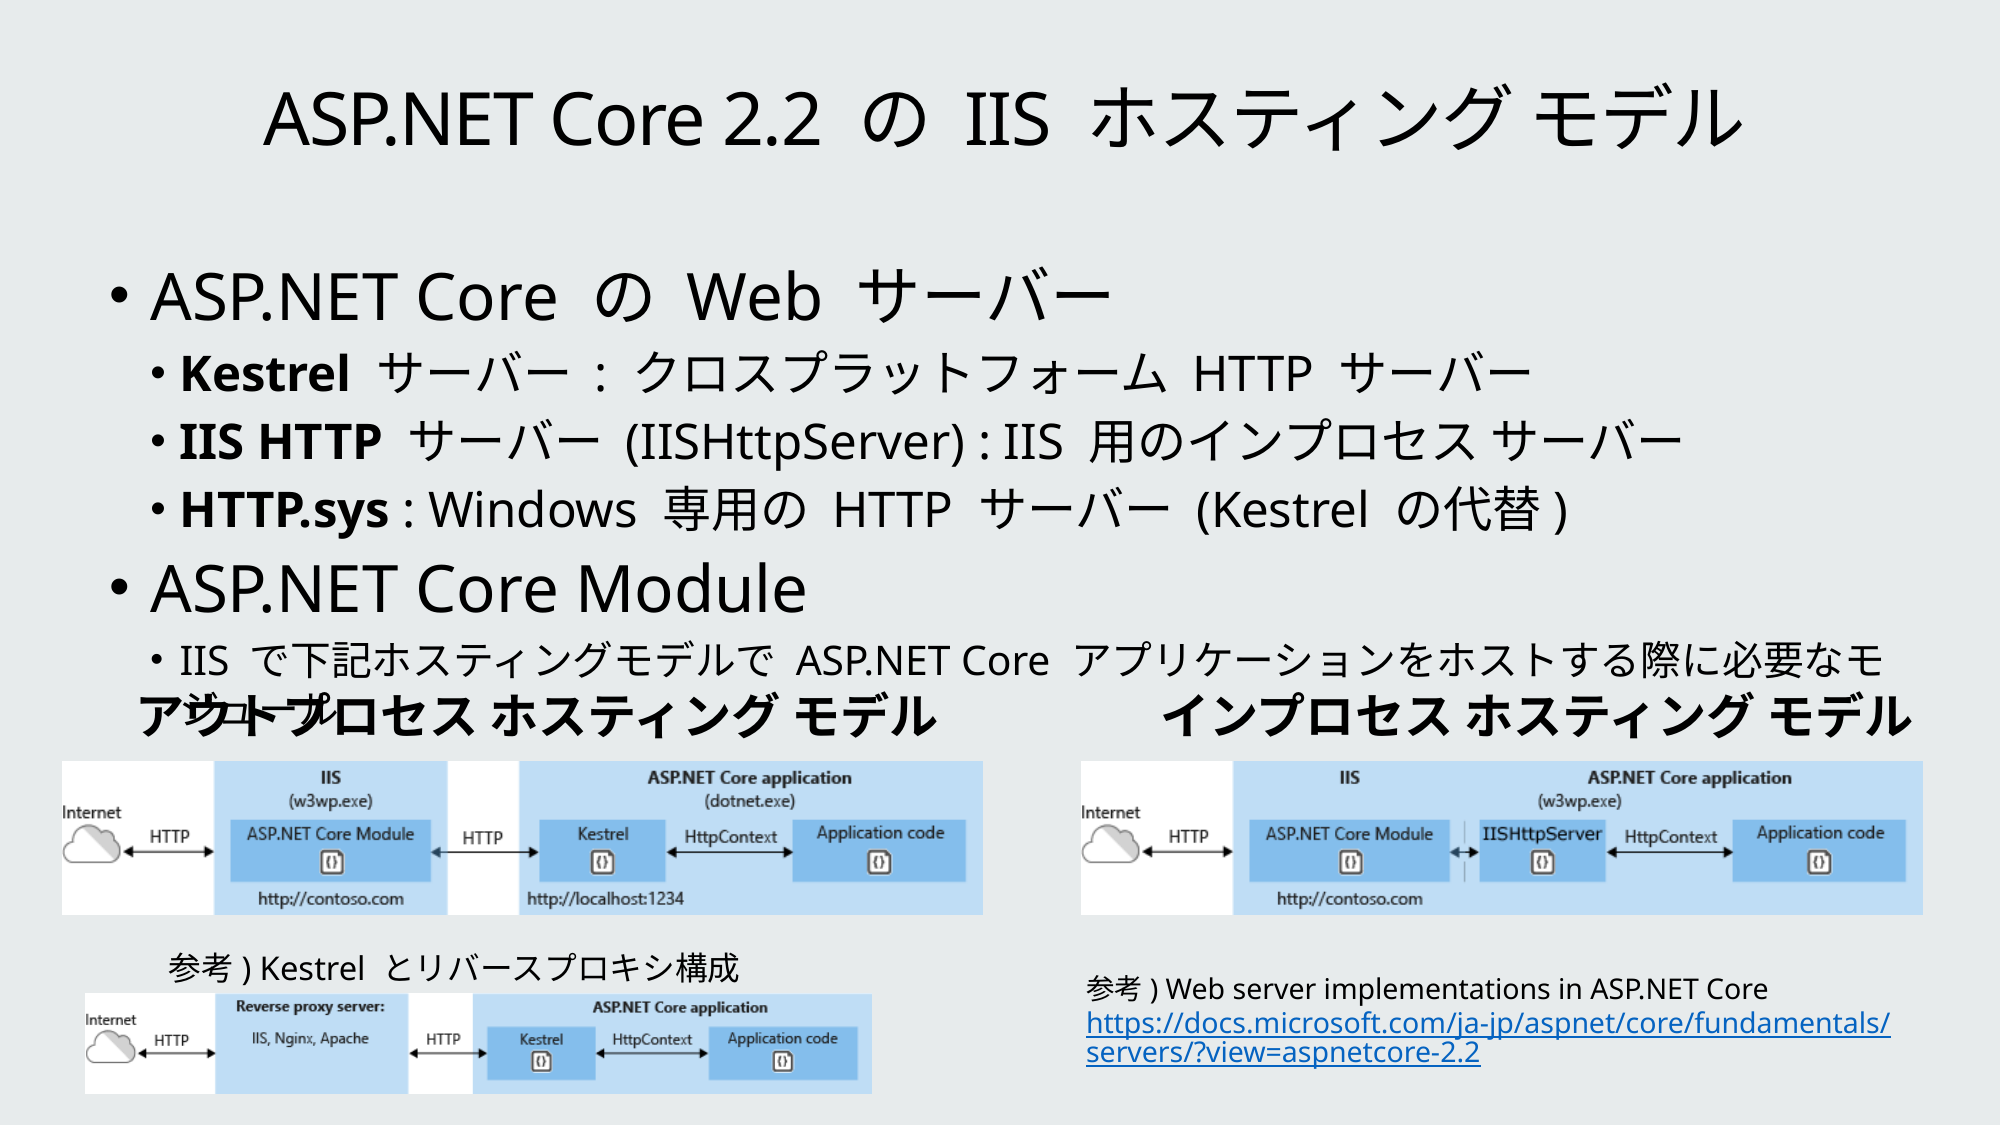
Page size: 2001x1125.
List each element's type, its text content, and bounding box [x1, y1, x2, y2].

picture [85, 992, 872, 1094]
text_box アウトプロセス ホスティング モデル [120, 678, 953, 752]
text_box 参考) Web server implementations in ASP.NET Core https://docs.microsoft.com/ja-jp/aspnet/core/fundamentals/servers/?view=aspnetcore-2.2 [1071, 963, 1914, 1086]
picture [61, 761, 983, 916]
list ASP.NET Core の Web サーバー Kestrel サーバー : クロスプラットフォーム HTTP サーバー IIS HTTP サーバー (IISHttpServer) : IIS 用のインプロセス サーバー HTTP.sys : Windows 専用の HTTP サーバー (Kestrel の代替) ASP.NET Core Module IIS で下記ホスティングモデルで ASP.NET Core アプリケーションをホストする際に必要なモジュール [85, 240, 1916, 1032]
text_box インプロセス ホスティング モデル [1145, 678, 1928, 752]
text_box 参考) Kestrel とリバースプロキシ構成 [153, 940, 756, 992]
title ASP.NET Core 2.2 の IIS ホスティング モデル [45, 47, 1966, 196]
picture [1080, 761, 1924, 916]
